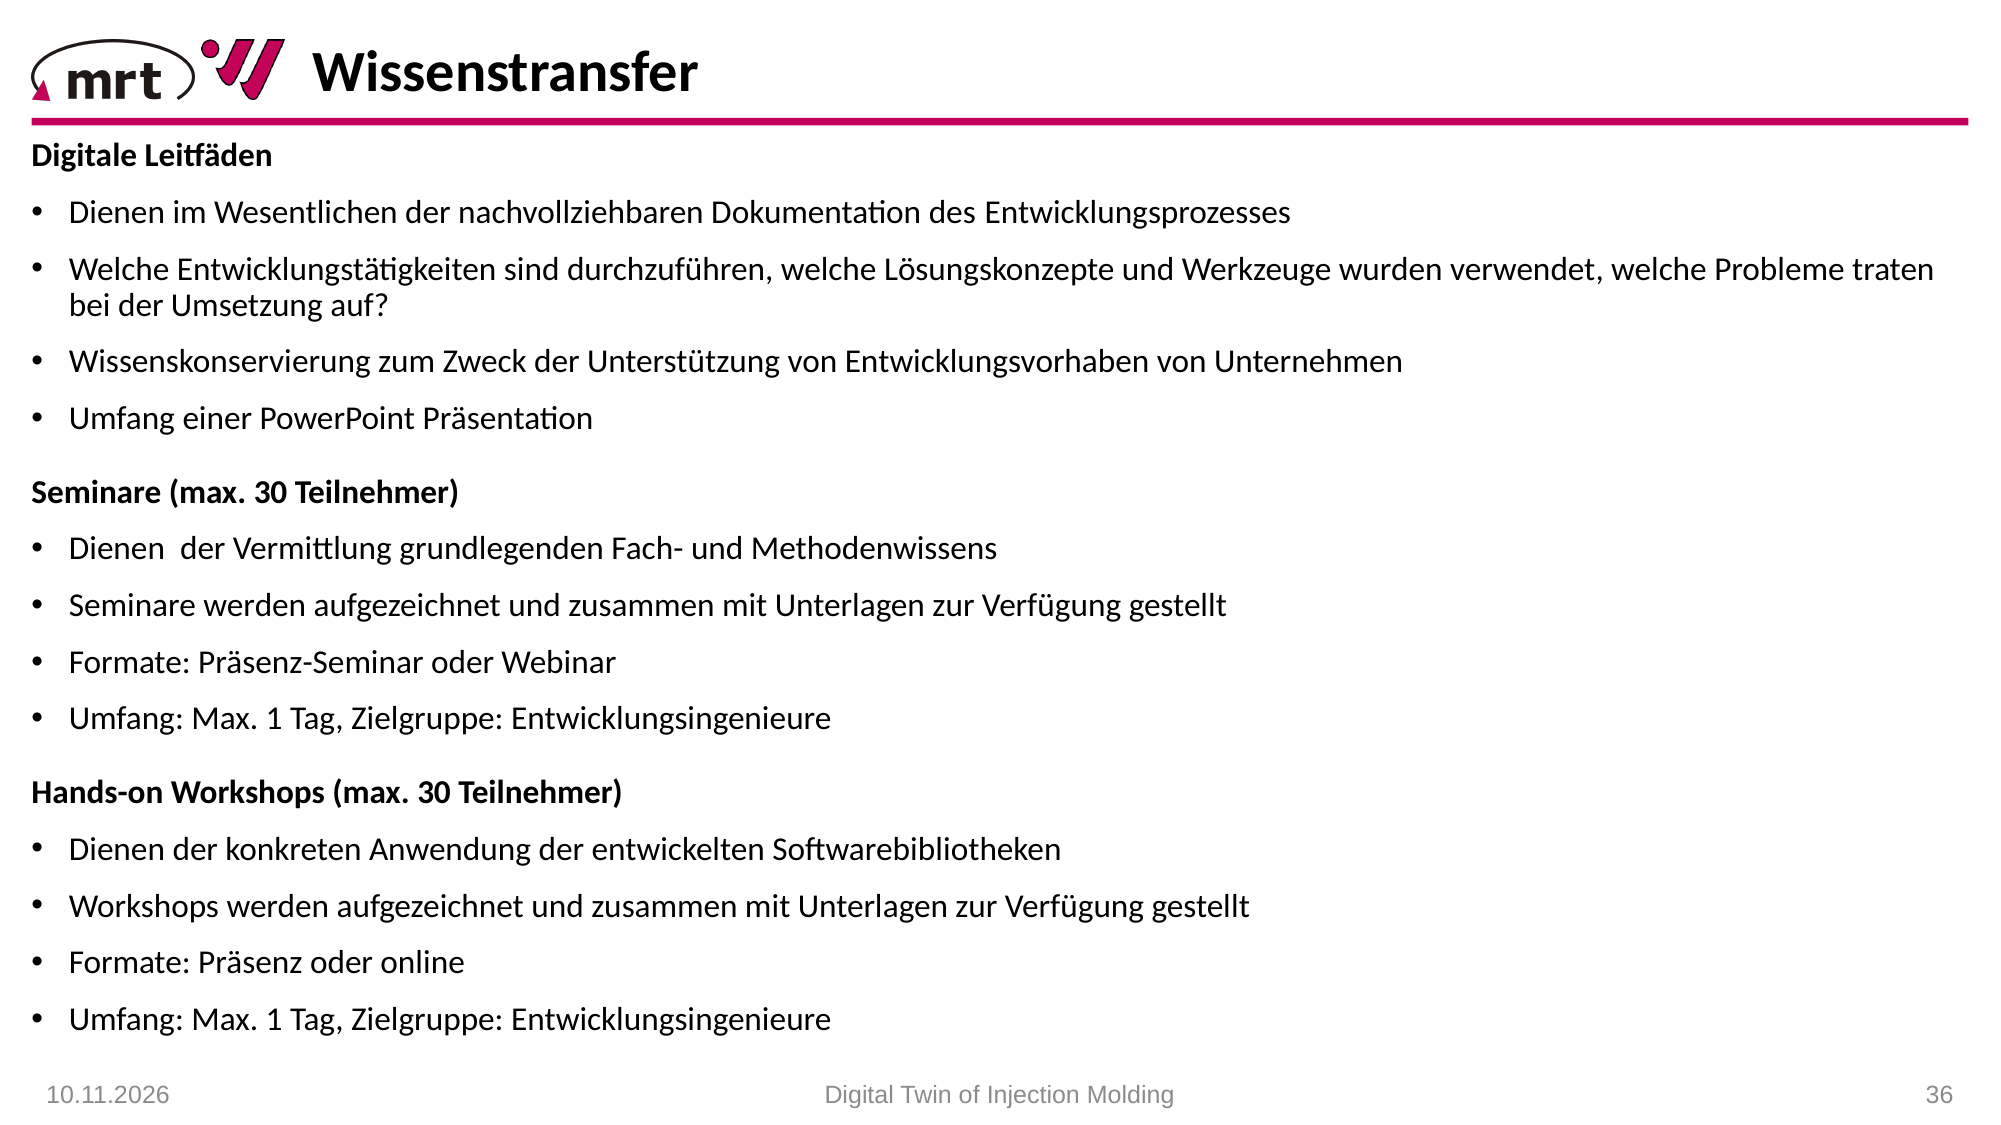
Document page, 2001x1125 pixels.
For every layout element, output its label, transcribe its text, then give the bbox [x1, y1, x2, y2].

footer Digital Twin of Injection Molding [362, 1064, 1638, 1124]
title Wissenstransfer [297, 31, 1967, 114]
picture [201, 39, 285, 100]
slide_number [31, 1064, 351, 1124]
slide_number 36 [1649, 1064, 1969, 1124]
list Digitale Leitfäden Dienen im Wesentlichen der nachvollziehbaren Dokumentation des Entwicklungsprozesses Welche Entwicklungstätigkeiten sind durchzuführen, welche Lösungskonzepte und Werkzeuge wurden verwendet, welche Probleme traten bei der Umsetzung auf? Wissenskonservierung zum Zweck der Unterstützung von Entwicklungsvorhaben von Unternehmen Umfang einer PowerPoint Präsentation Seminare (max. 30 Teilnehmer) Dienen der Vermittlung grundlegenden Fach- und Methodenwissens Seminare werden aufgezeichnet und zusammen mit Unterlagen zur Verfügung gestellt Formate: Präsenz-Seminar oder Webinar Umfang: Max. 1 Tag, Zielgruppe: Entwicklungsingenieure Hands-on Workshops (max. 30 Teilnehmer) Dienen der konkreten Anwendung der entwickelten Softwarebibliotheken Workshops werden aufgezeichnet und zusammen mit Unterlagen zur Verfügung gestellt Formate: Präsenz oder online Umfang: Max. 1 Tag, Zielgruppe: Entwicklungsingenieure [31, 138, 1967, 1046]
picture [31, 39, 195, 101]
